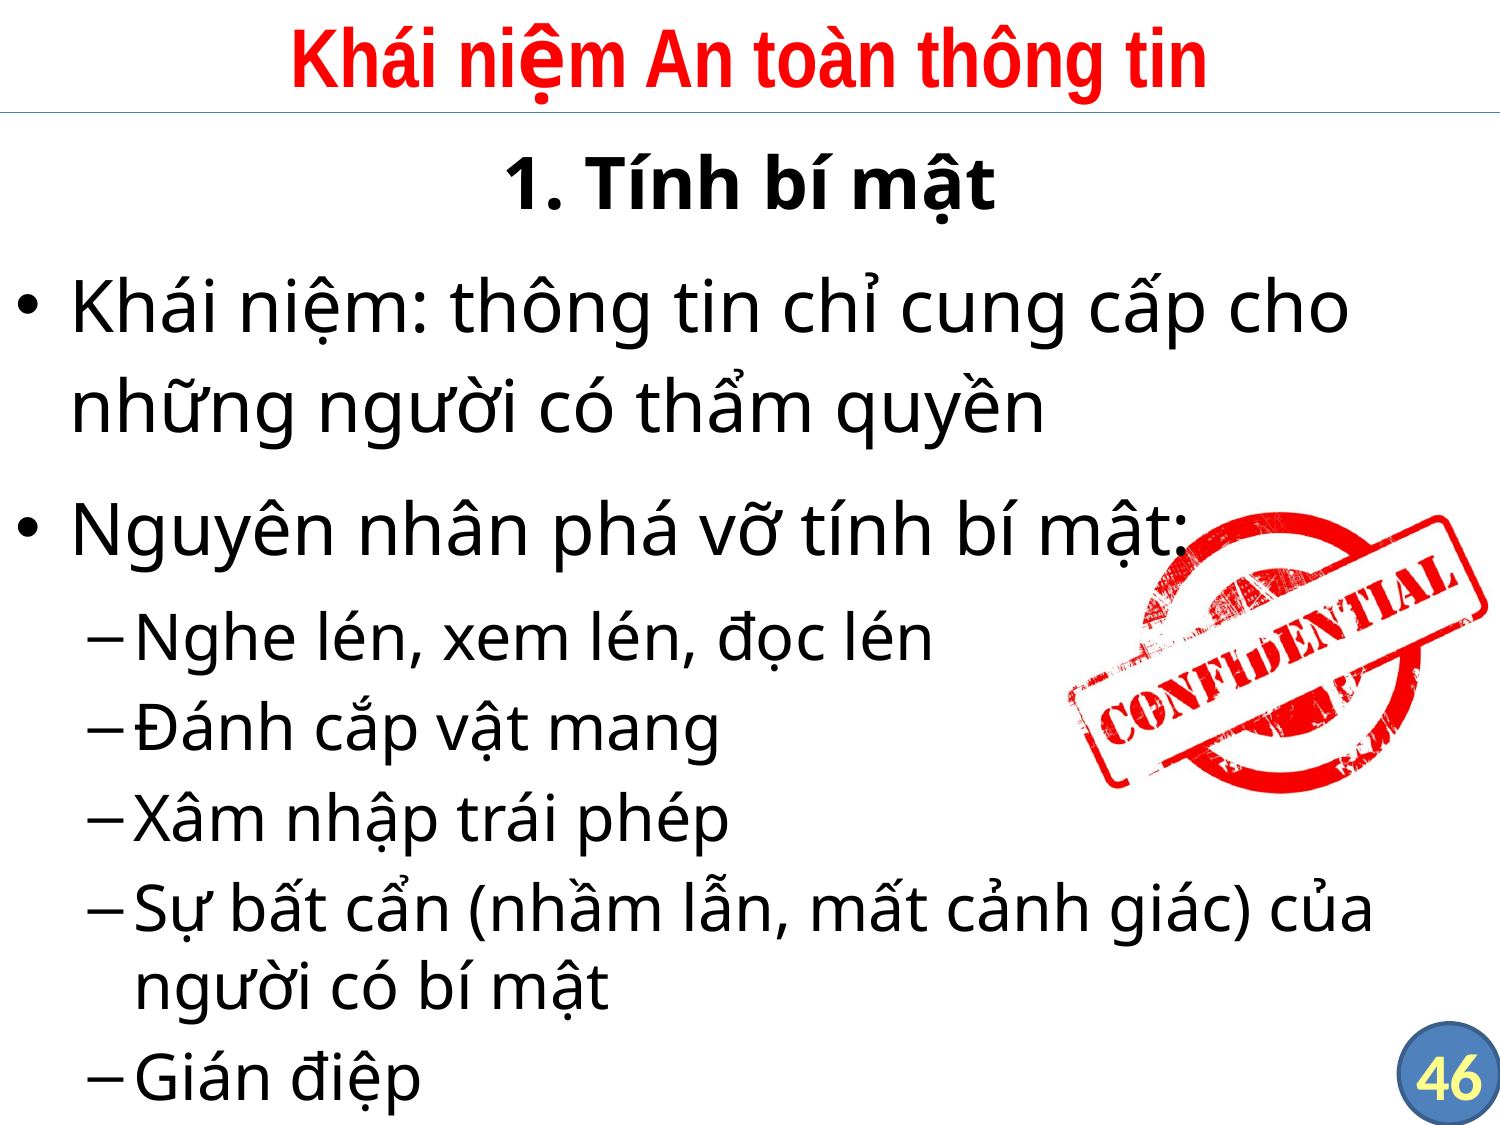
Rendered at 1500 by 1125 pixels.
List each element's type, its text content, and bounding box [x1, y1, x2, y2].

picture [1054, 478, 1500, 813]
list 1. Tính bí mật Khái niệm: thông tin chỉ cung cấp cho những người có thẩm quyền Nguyên nhân phá vỡ tính bí mật: Nghe lén, xem lén, đọc lén Đánh cắp vật mang Xâm nhập trái phép Sự bất cẩn (nhầm lẫn, mất cảnh giác) của người có bí mật Gián điệp [0, 113, 1500, 1125]
slide_number 46 [1399, 1023, 1500, 1125]
title Khái niệm An toàn thông tin [0, 0, 1500, 113]
